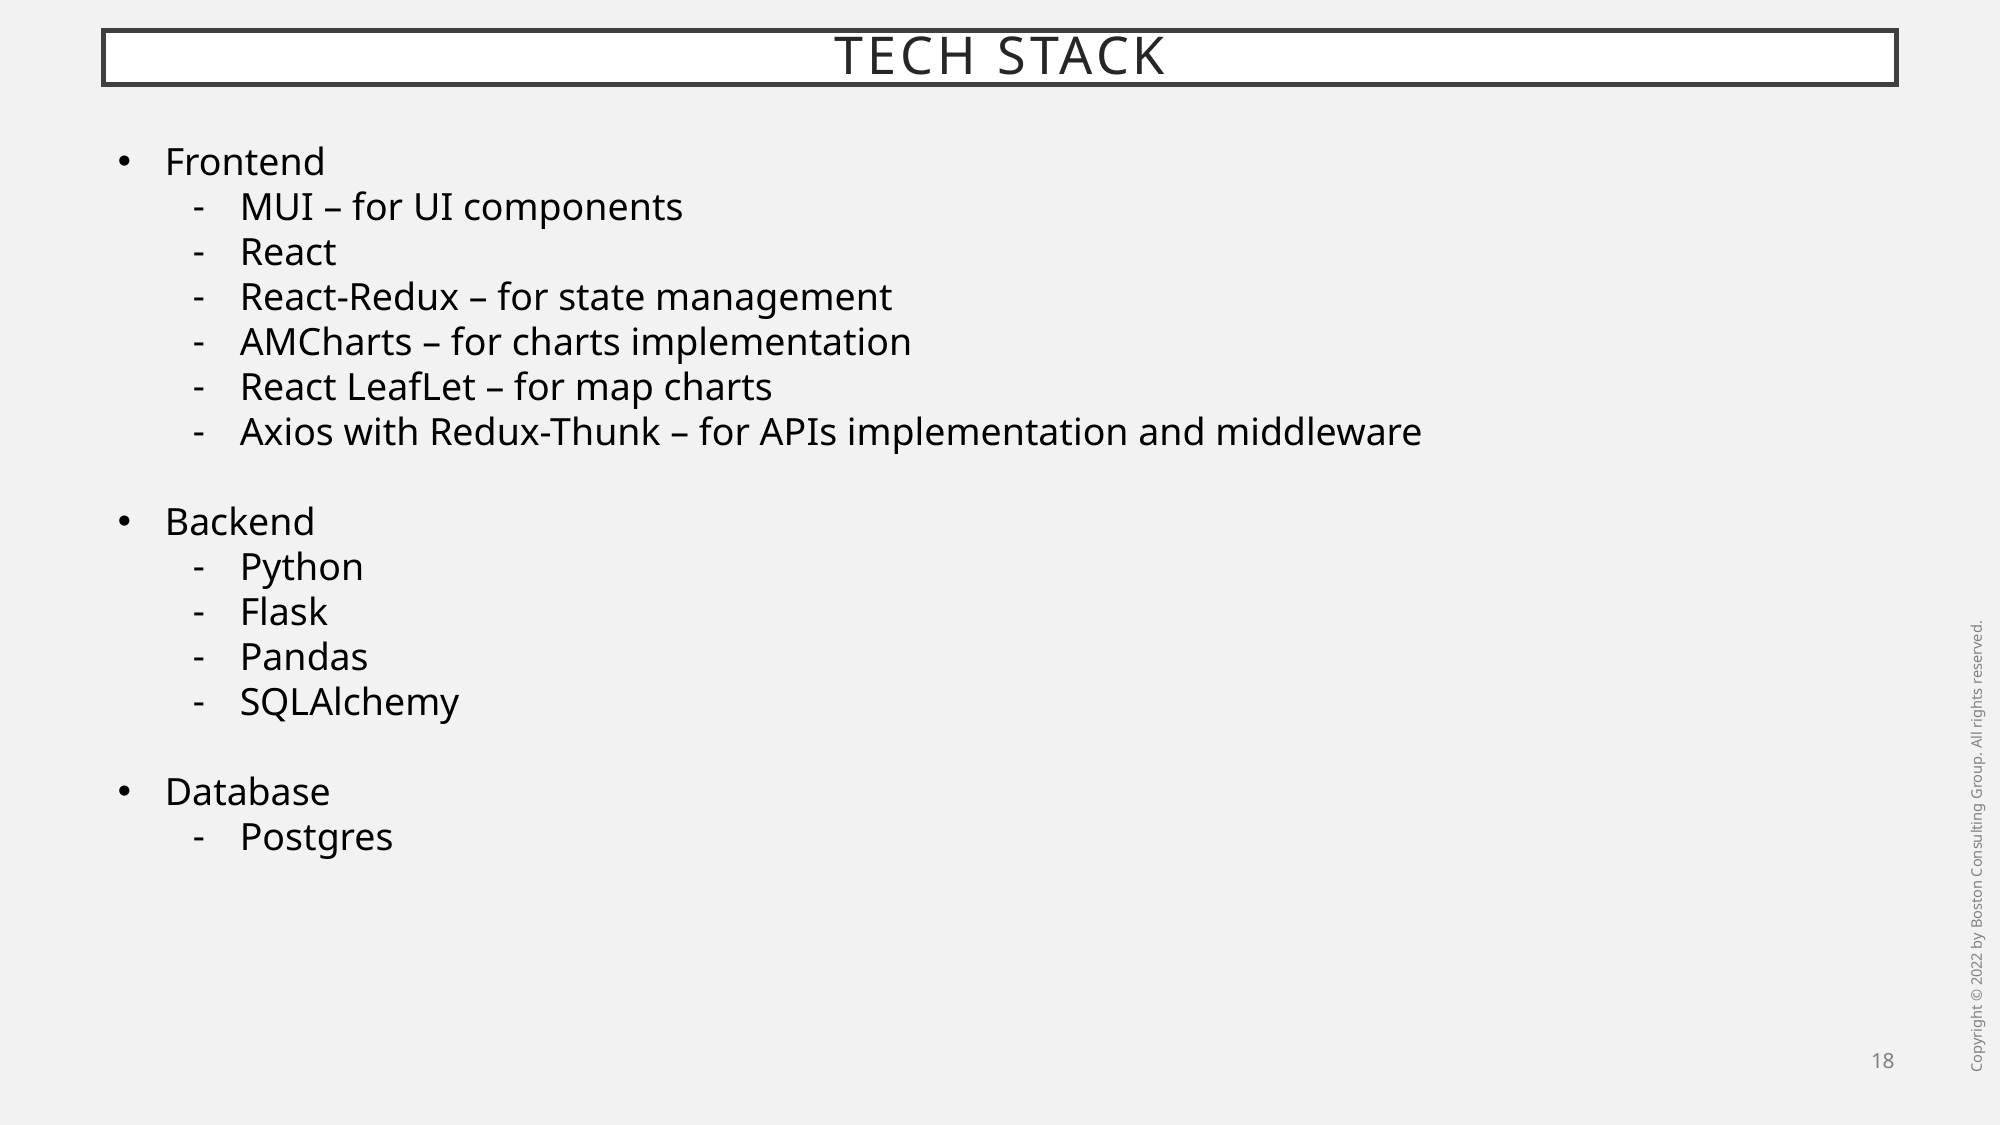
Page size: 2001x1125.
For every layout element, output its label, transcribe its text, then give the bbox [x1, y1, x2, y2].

text_box TECH STACK [103, 30, 1897, 85]
text_box Frontend MUI – for UI components React React-Redux – for state management AMCharts – for charts implementation React LeafLet – for map charts Axios with Redux-Thunk – for APIs implementation and middleware Backend Python Flask Pandas SQLAlchemy Database Postgres [103, 130, 1897, 956]
